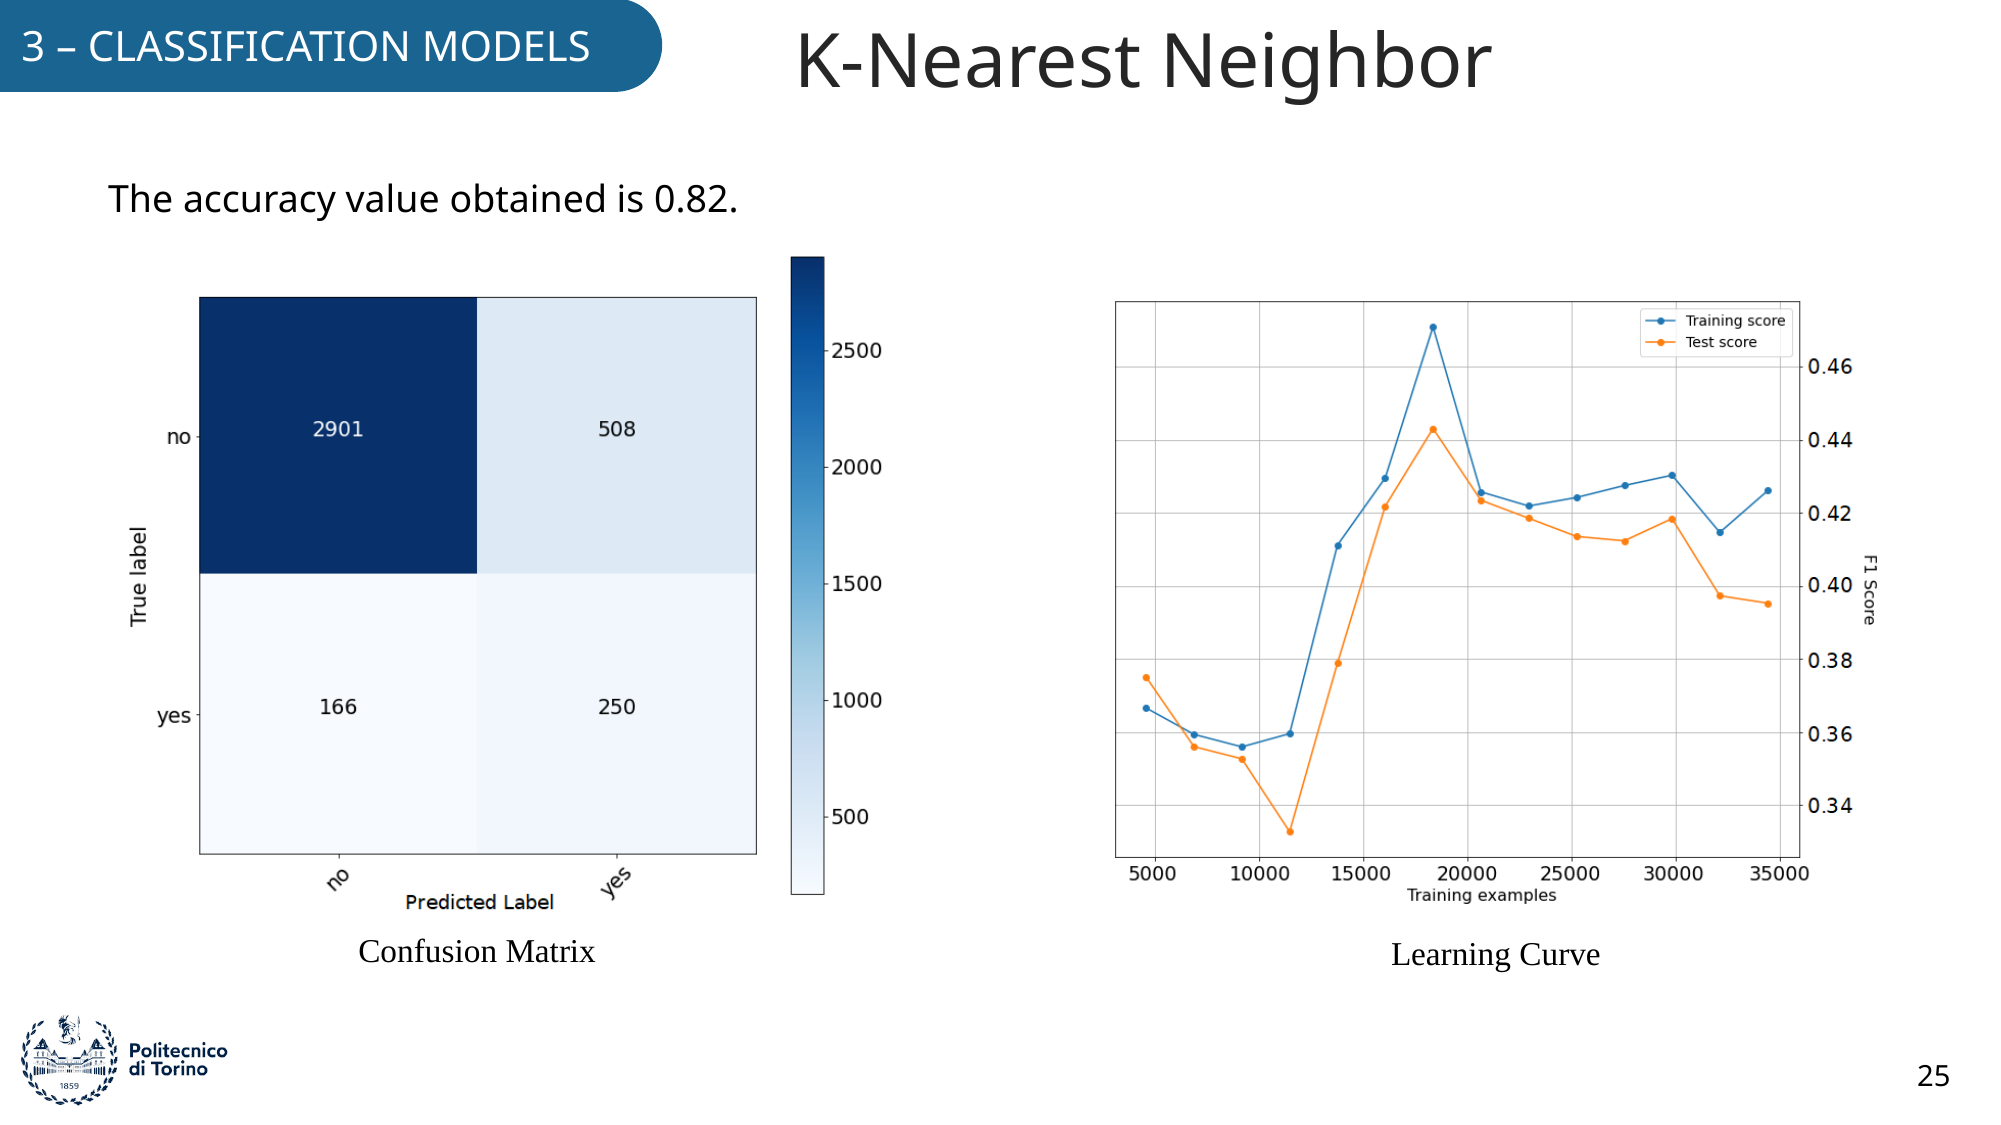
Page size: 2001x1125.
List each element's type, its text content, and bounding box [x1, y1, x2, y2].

picture [0, 972, 248, 1125]
text_box 3 – CLASSIFICATION MODELS [0, 0, 638, 93]
text_box Confusion Matrix [228, 919, 727, 991]
text_box Learning Curve [1246, 922, 1746, 995]
text_box K-Nearest Neighbor [288, 3, 2000, 123]
text_box The accuracy value obtained is 0.82. [93, 122, 1966, 997]
picture [1109, 293, 1883, 907]
picture [123, 249, 891, 919]
text_box 25 [1822, 1044, 1966, 1105]
